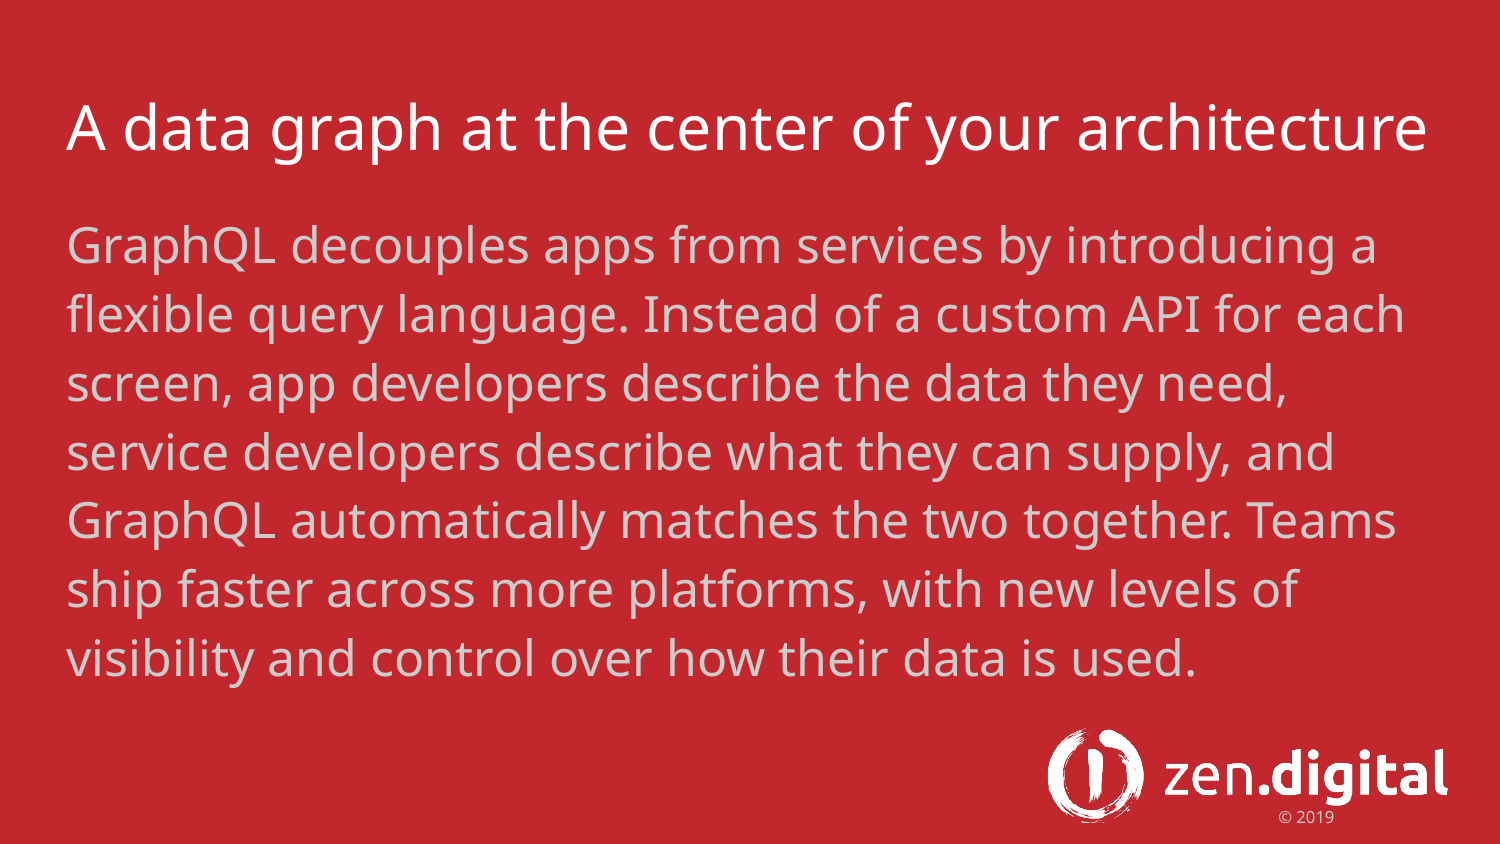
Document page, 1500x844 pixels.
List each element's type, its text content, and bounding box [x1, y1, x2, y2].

list GraphQL decouples apps from services by introducing a flexible query language. Instead of a custom API for each screen, app developers describe the data they need, service developers describe what they can supply, and GraphQL automatically matches the two together. Teams ship faster across more platforms, with new levels of visibility and control over how their data is used. [51, 189, 1449, 750]
picture [1047, 750, 1449, 823]
title A data graph at the center of your architecture [51, 72, 1449, 167]
